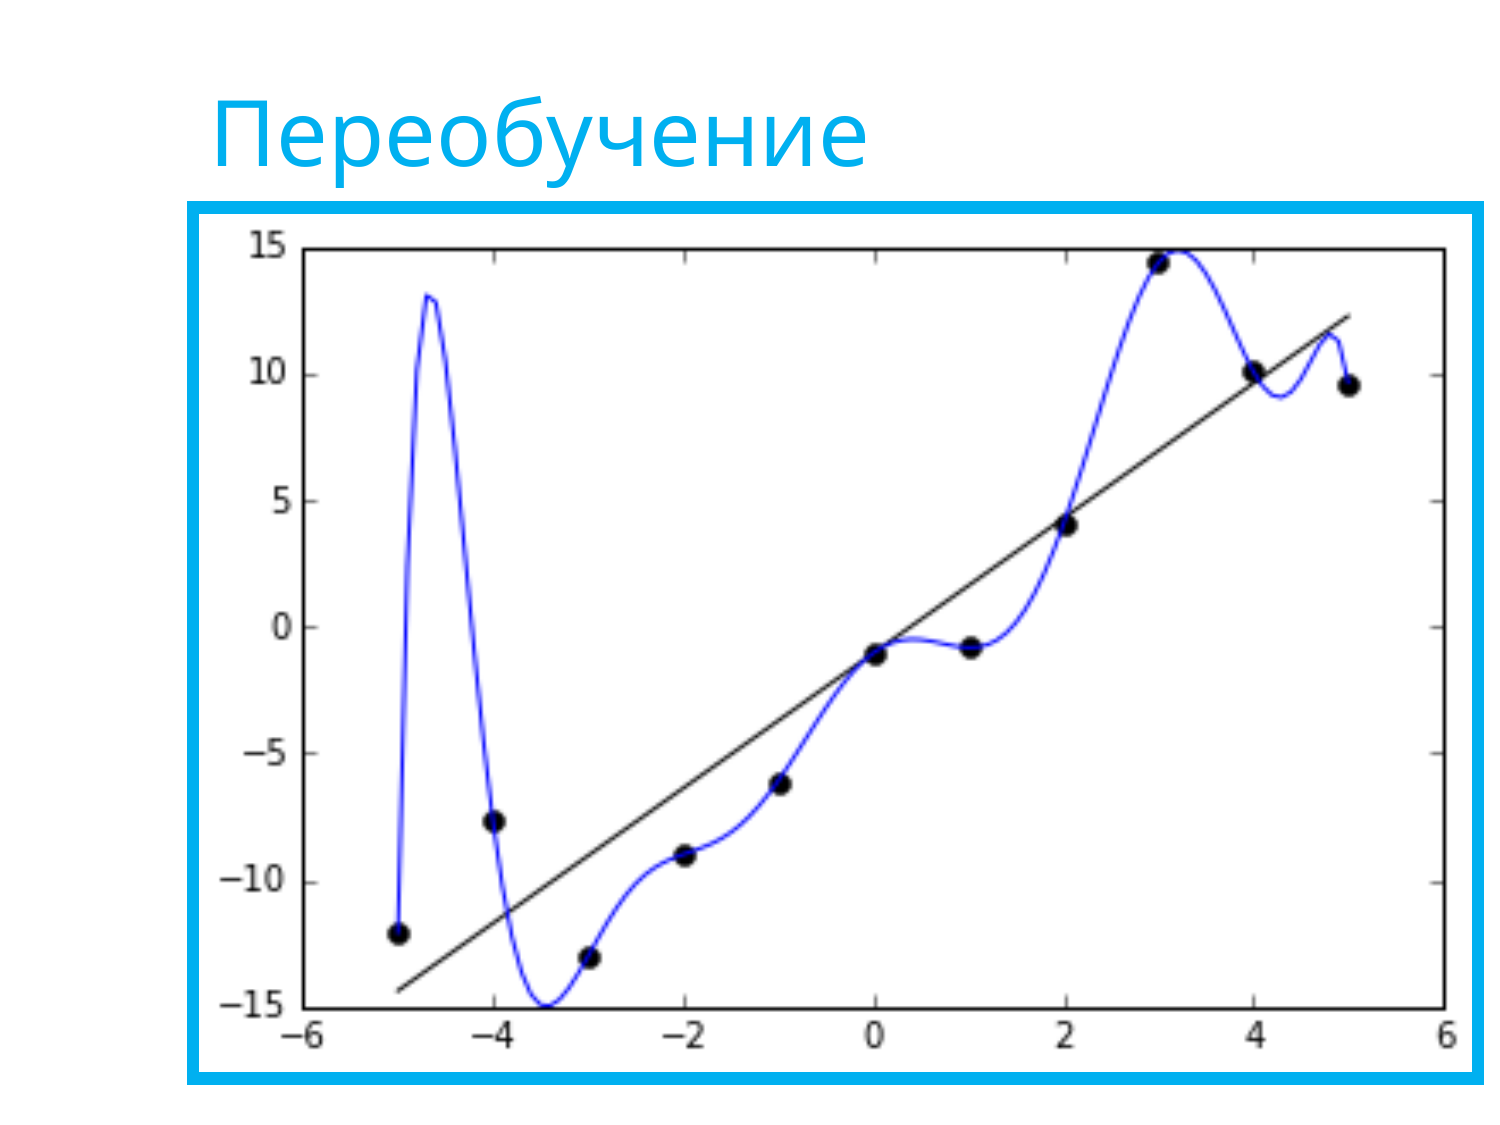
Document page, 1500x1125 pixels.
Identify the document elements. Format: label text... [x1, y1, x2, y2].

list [194, 208, 1478, 1080]
title Переобучение [194, 66, 1247, 206]
